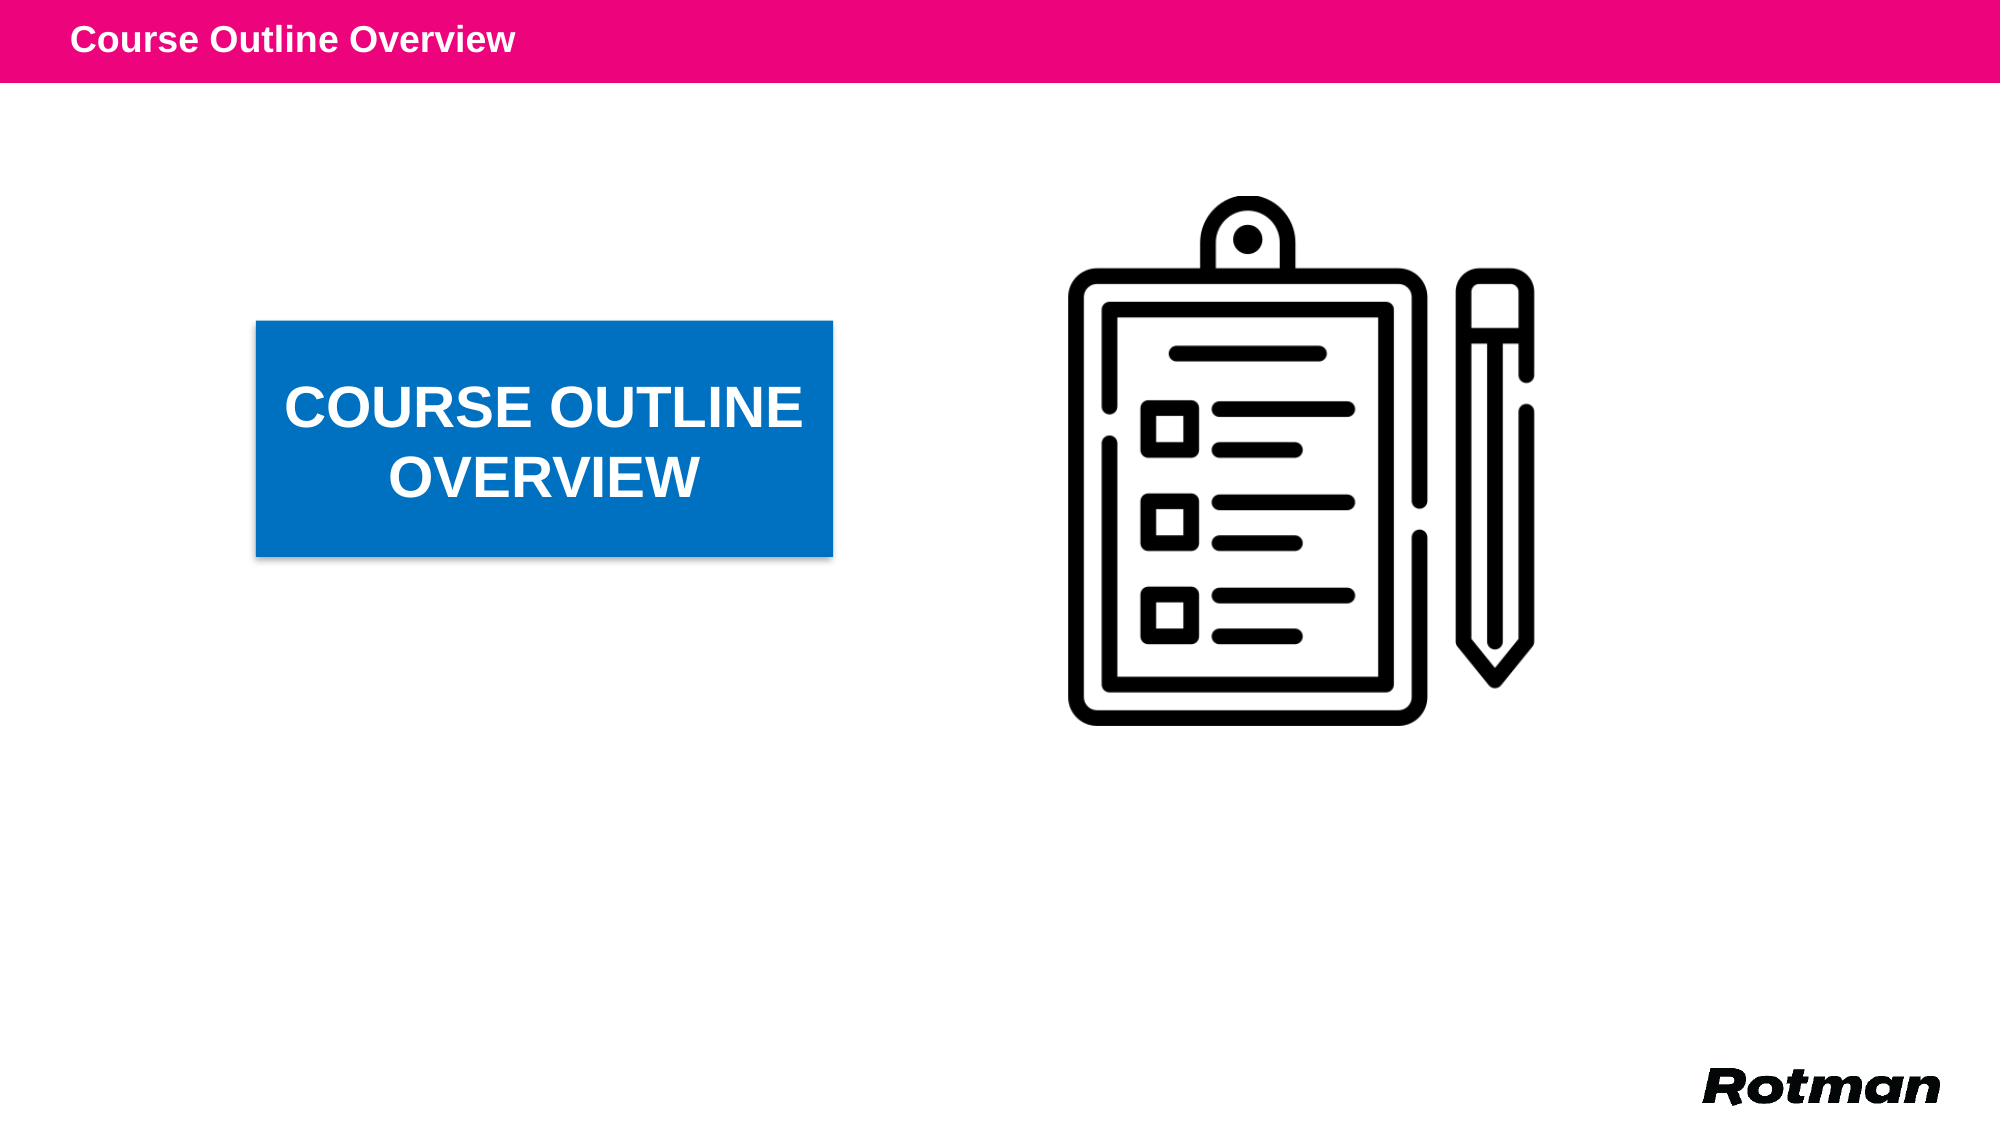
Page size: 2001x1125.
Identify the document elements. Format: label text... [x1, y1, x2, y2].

subtitle Course Outline Overview [55, 0, 1630, 79]
picture [1702, 1068, 1940, 1106]
title COURSE OUTLINE OVERVIEW [255, 320, 834, 557]
picture [1035, 196, 1566, 727]
